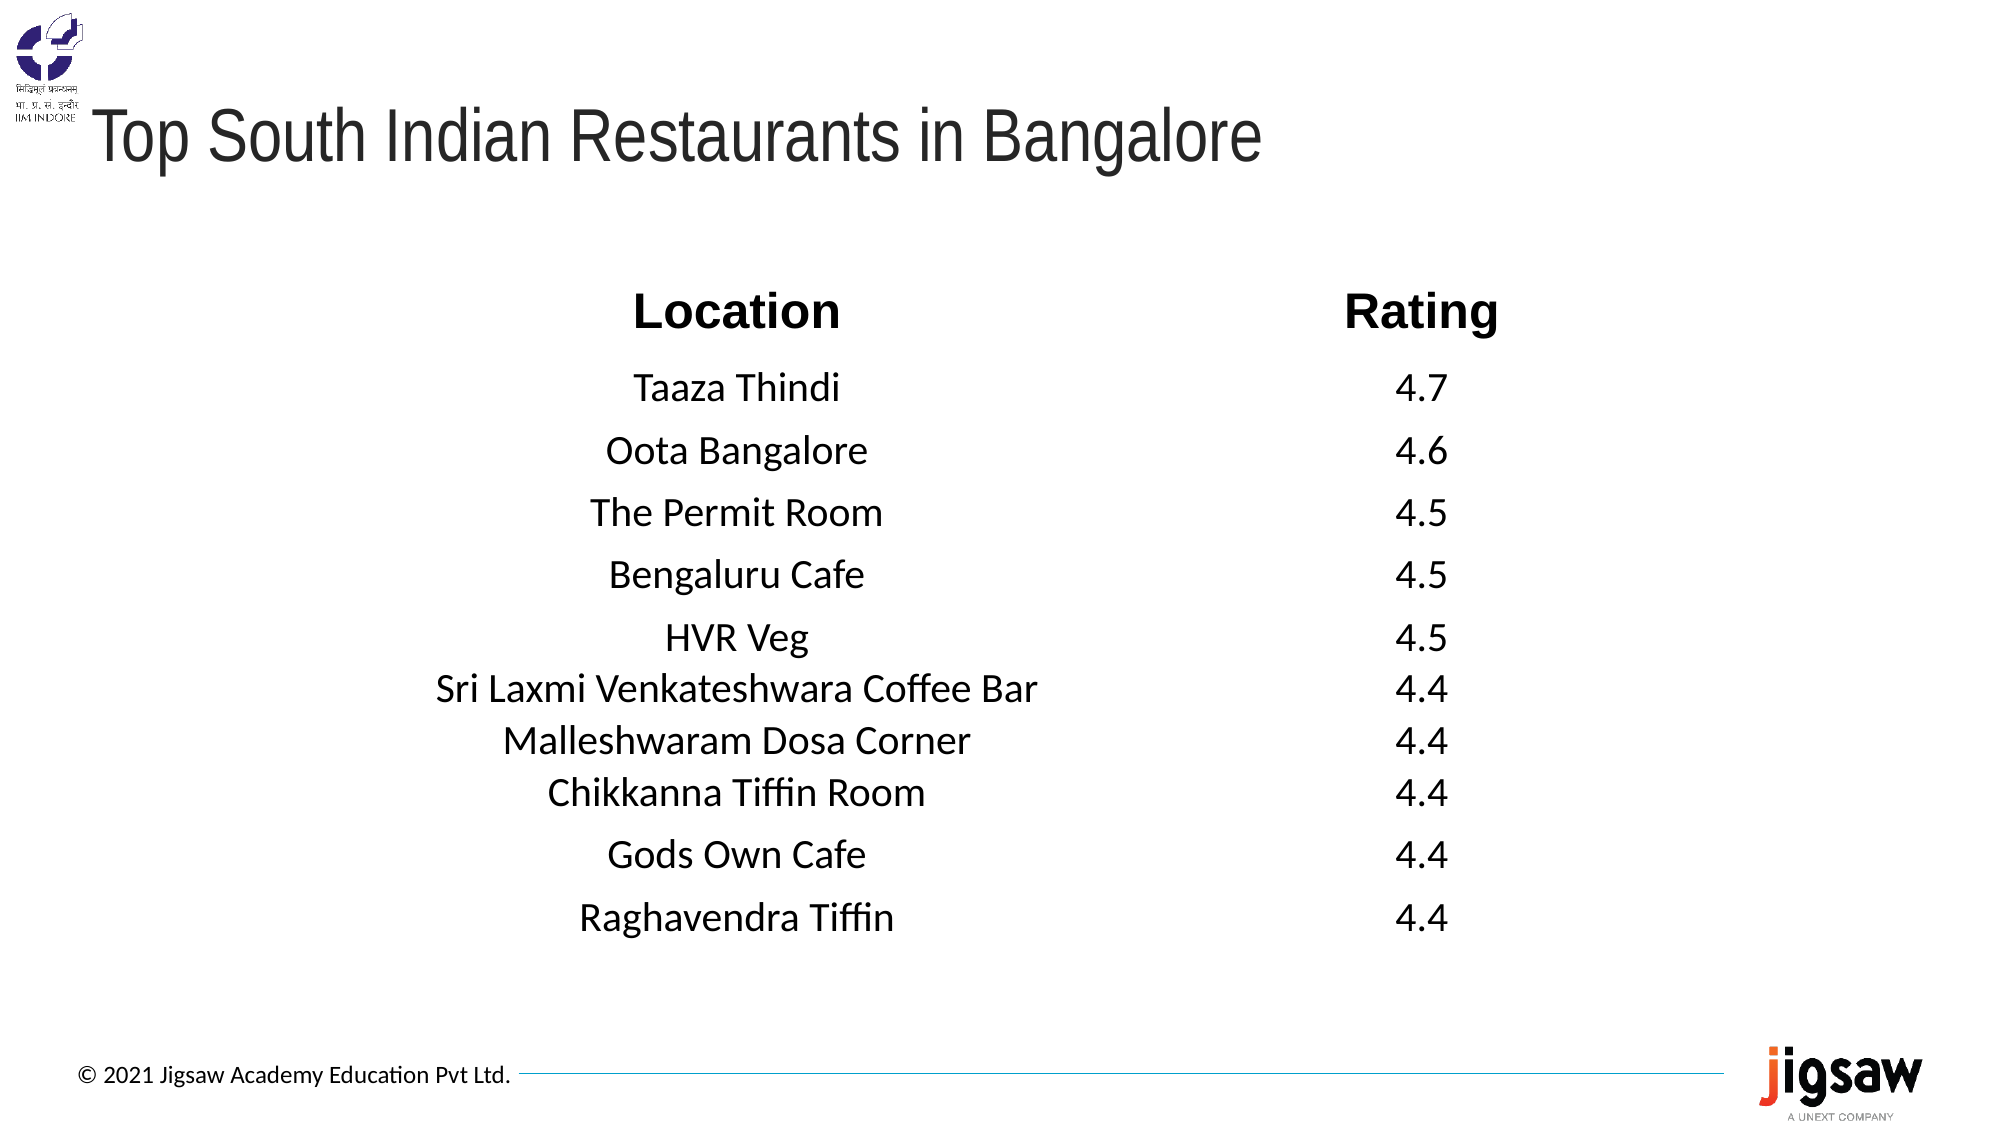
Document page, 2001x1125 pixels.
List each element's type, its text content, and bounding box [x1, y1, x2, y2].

table_cell 4.4 [1177, 821, 1667, 894]
table_cell 4.4 [1177, 718, 1667, 769]
table_cell 4.4 [1177, 894, 1667, 946]
table_cell Raghavendra Tiffin [298, 894, 1177, 946]
table_cell Taaza Thindi [298, 365, 1177, 417]
table_cell Sri Laxmi Venkateshwara Coffee Bar [298, 666, 1177, 718]
table_cell Gods Own Cafe [298, 821, 1177, 894]
table_cell 4.4 [1177, 769, 1667, 821]
picture [14, 12, 83, 122]
title Top South Indian Restaurants in Bangalore [76, 78, 1924, 196]
table_cell 4.6 [1177, 417, 1667, 490]
table_cell Bengaluru Cafe [298, 541, 1177, 614]
table_cell Oota Bangalore [298, 417, 1177, 490]
table_cell The Permit Room [298, 490, 1177, 541]
table_cell 4.5 [1177, 614, 1667, 666]
table_cell Chikkanna Tiffin Room [298, 769, 1177, 821]
picture [1753, 1042, 1928, 1125]
table_cell 4.4 [1177, 666, 1667, 718]
table_cell Malleshwaram Dosa Corner [298, 718, 1177, 769]
table_header Location [298, 256, 1177, 365]
table_cell 4.7 [1177, 365, 1667, 417]
table_cell HVR Veg [298, 614, 1177, 666]
table_header Rating [1177, 256, 1667, 365]
table_cell 4.5 [1177, 490, 1667, 541]
table_cell 4.5 [1177, 541, 1667, 614]
